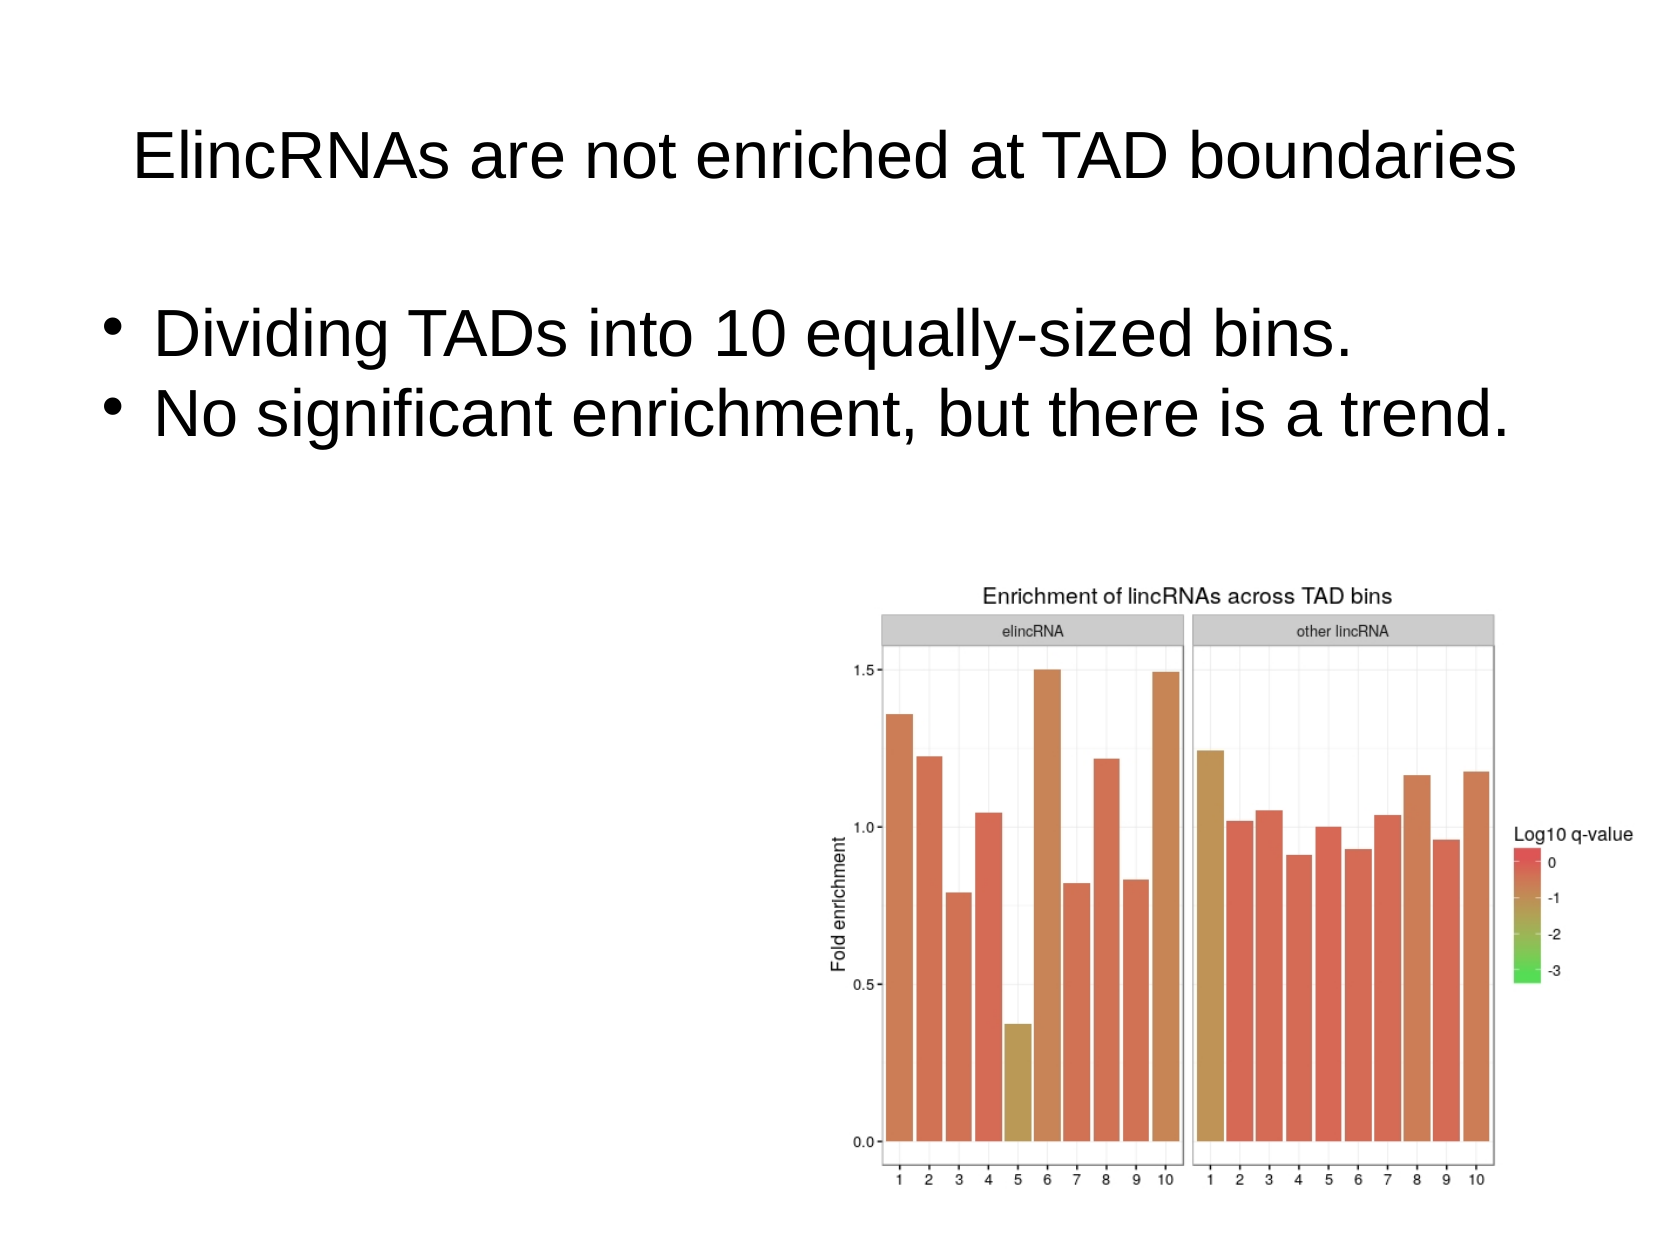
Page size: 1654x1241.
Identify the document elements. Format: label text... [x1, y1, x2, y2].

text_box Dividing TADs into 10 equally-sized bins. No significant enrichment, but there is a trend. [82, 290, 1570, 1008]
picture [818, 578, 1653, 1220]
text_box ElincRNAs are not enriched at TAD boundaries [82, 49, 1570, 255]
